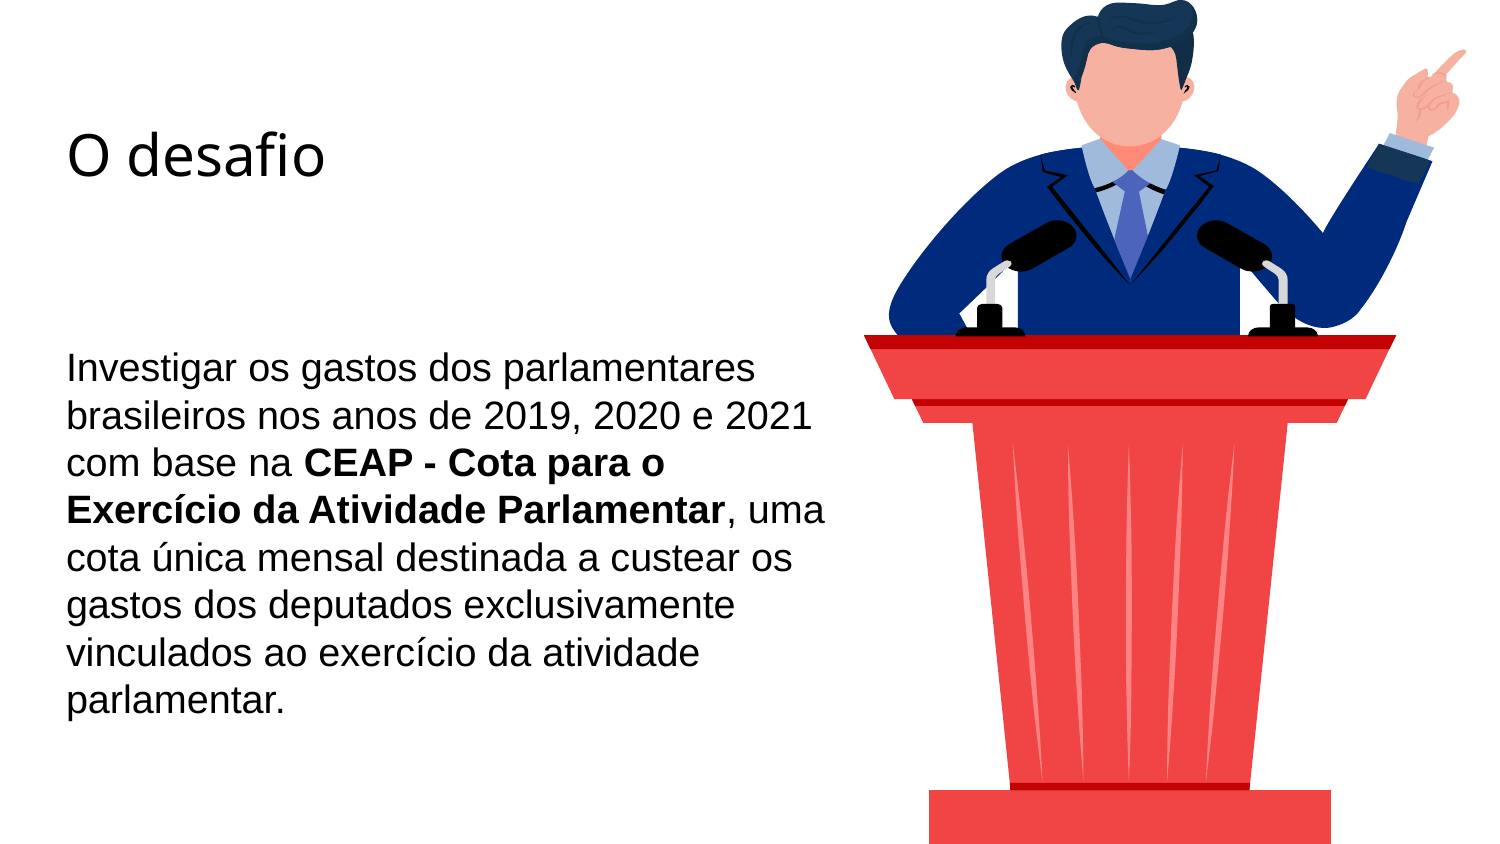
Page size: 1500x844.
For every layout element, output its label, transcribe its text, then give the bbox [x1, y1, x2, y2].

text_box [863, 0, 1467, 844]
list Investigar os gastos dos parlamentares brasileiros nos anos de 2019, 2020 e 2021 com base na CEAP - Cota para o Exercício da Atividade Parlamentar, uma cota única mensal destinada a custear os gastos dos deputados exclusivamente vinculados ao exercício da atividade parlamentar. [51, 327, 841, 750]
title O desafio [51, 91, 512, 216]
